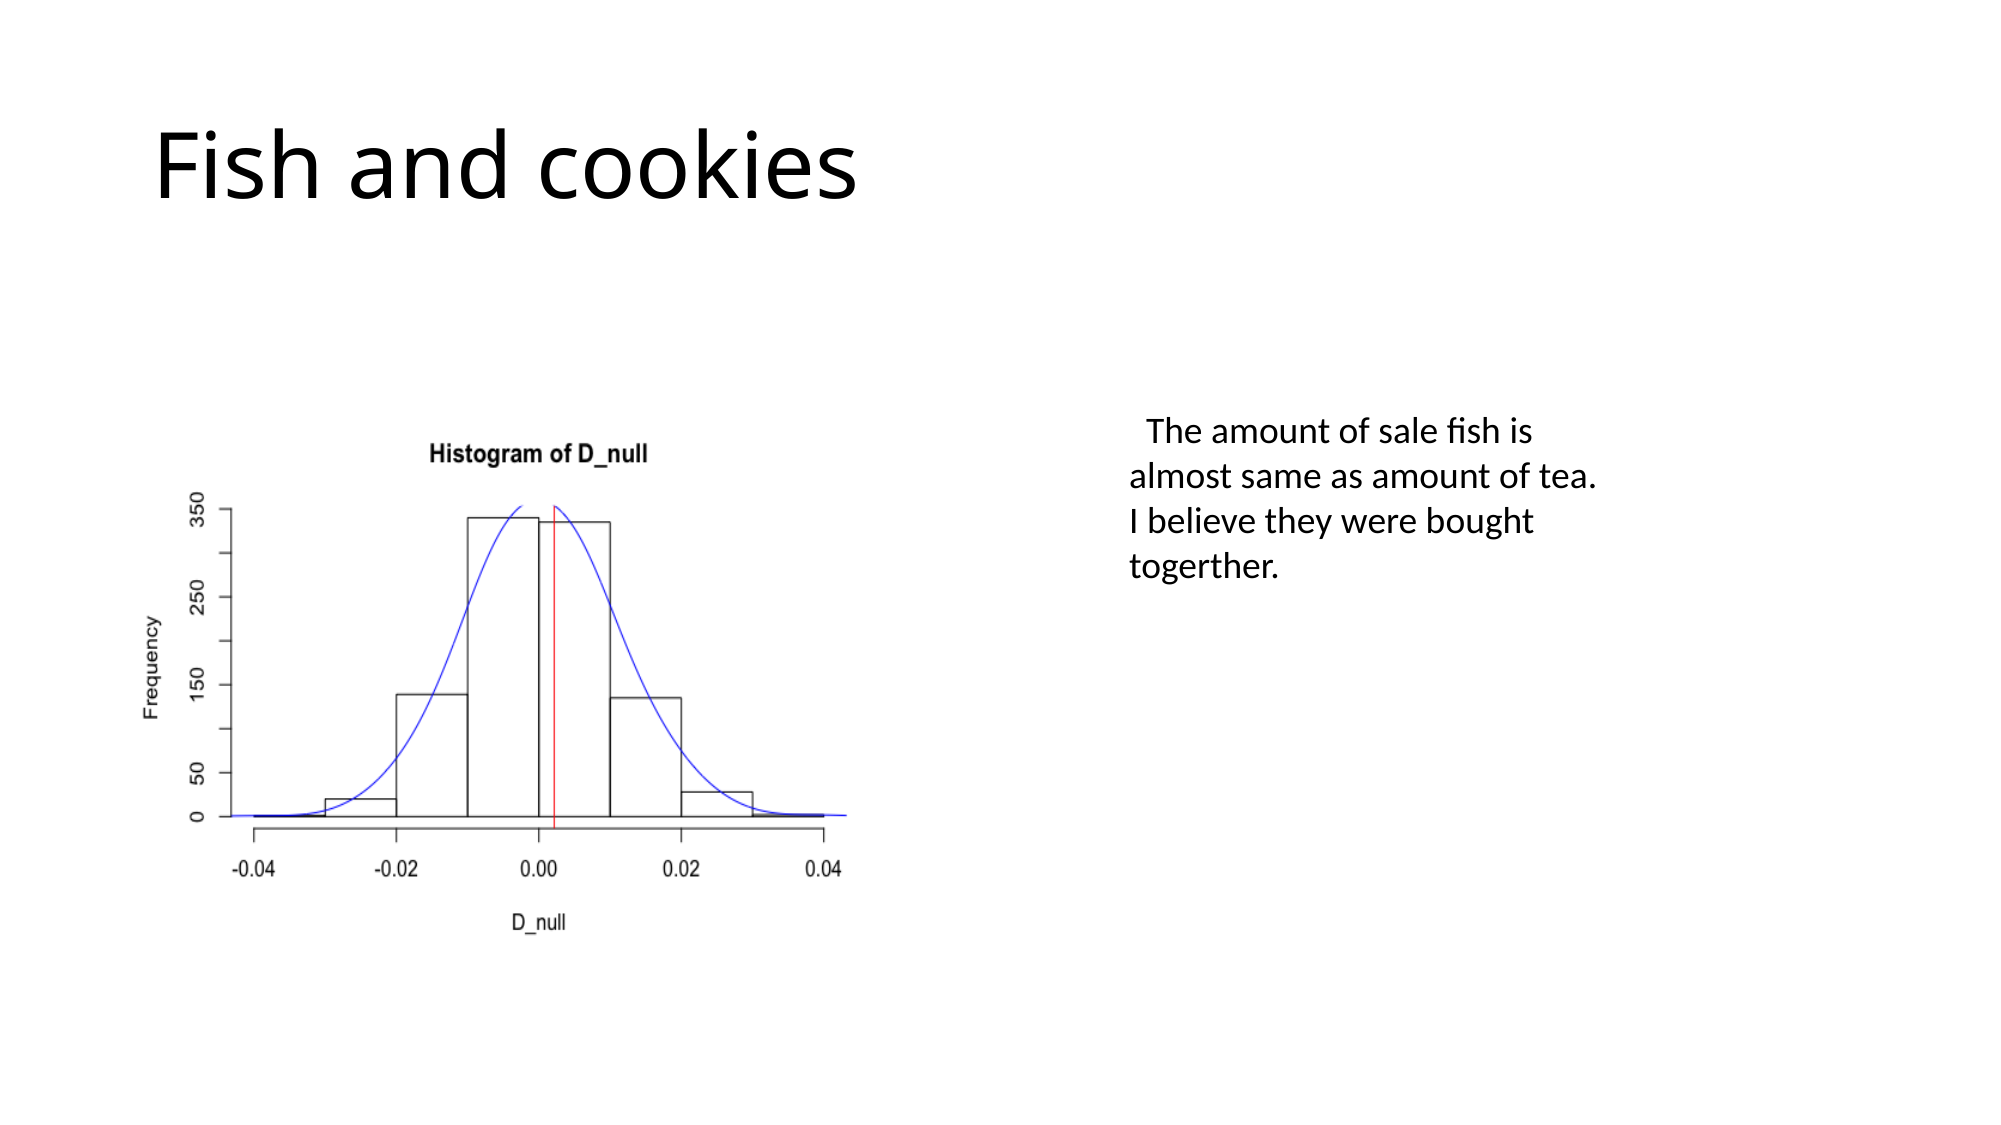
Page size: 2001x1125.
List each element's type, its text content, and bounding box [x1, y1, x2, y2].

title Fish and cookies [137, 59, 1863, 278]
text_box The amount of sale fish is almost same as amount of tea. I believe they were bought togerther. [1114, 398, 1617, 594]
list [137, 398, 895, 963]
